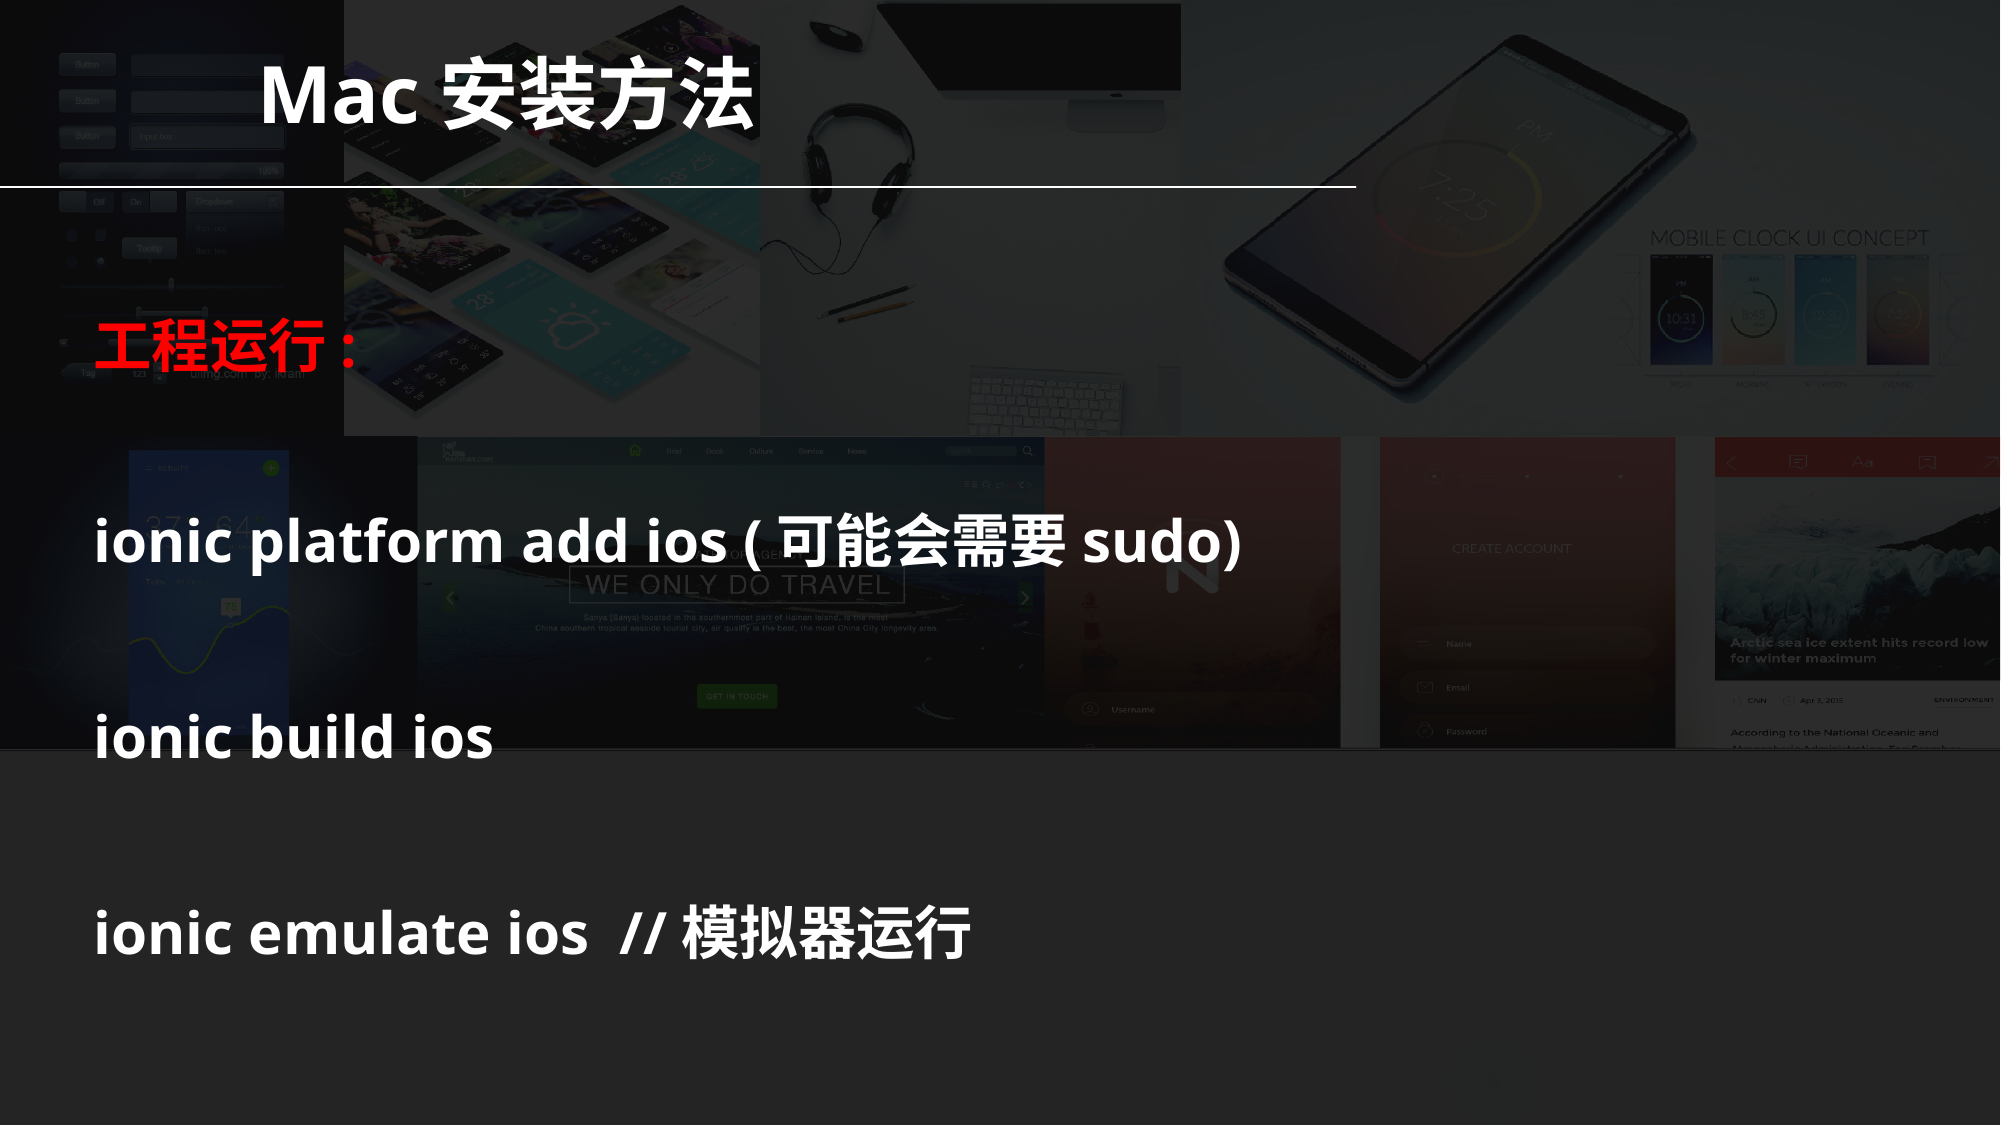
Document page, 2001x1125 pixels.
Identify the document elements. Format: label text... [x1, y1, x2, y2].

list Mac安装方法 [242, 36, 1350, 187]
list 工程运行: ionic platform add ios (可能会需要sudo) ionic build ios ionic emulate ios //模拟器运行 [78, 196, 1981, 1094]
